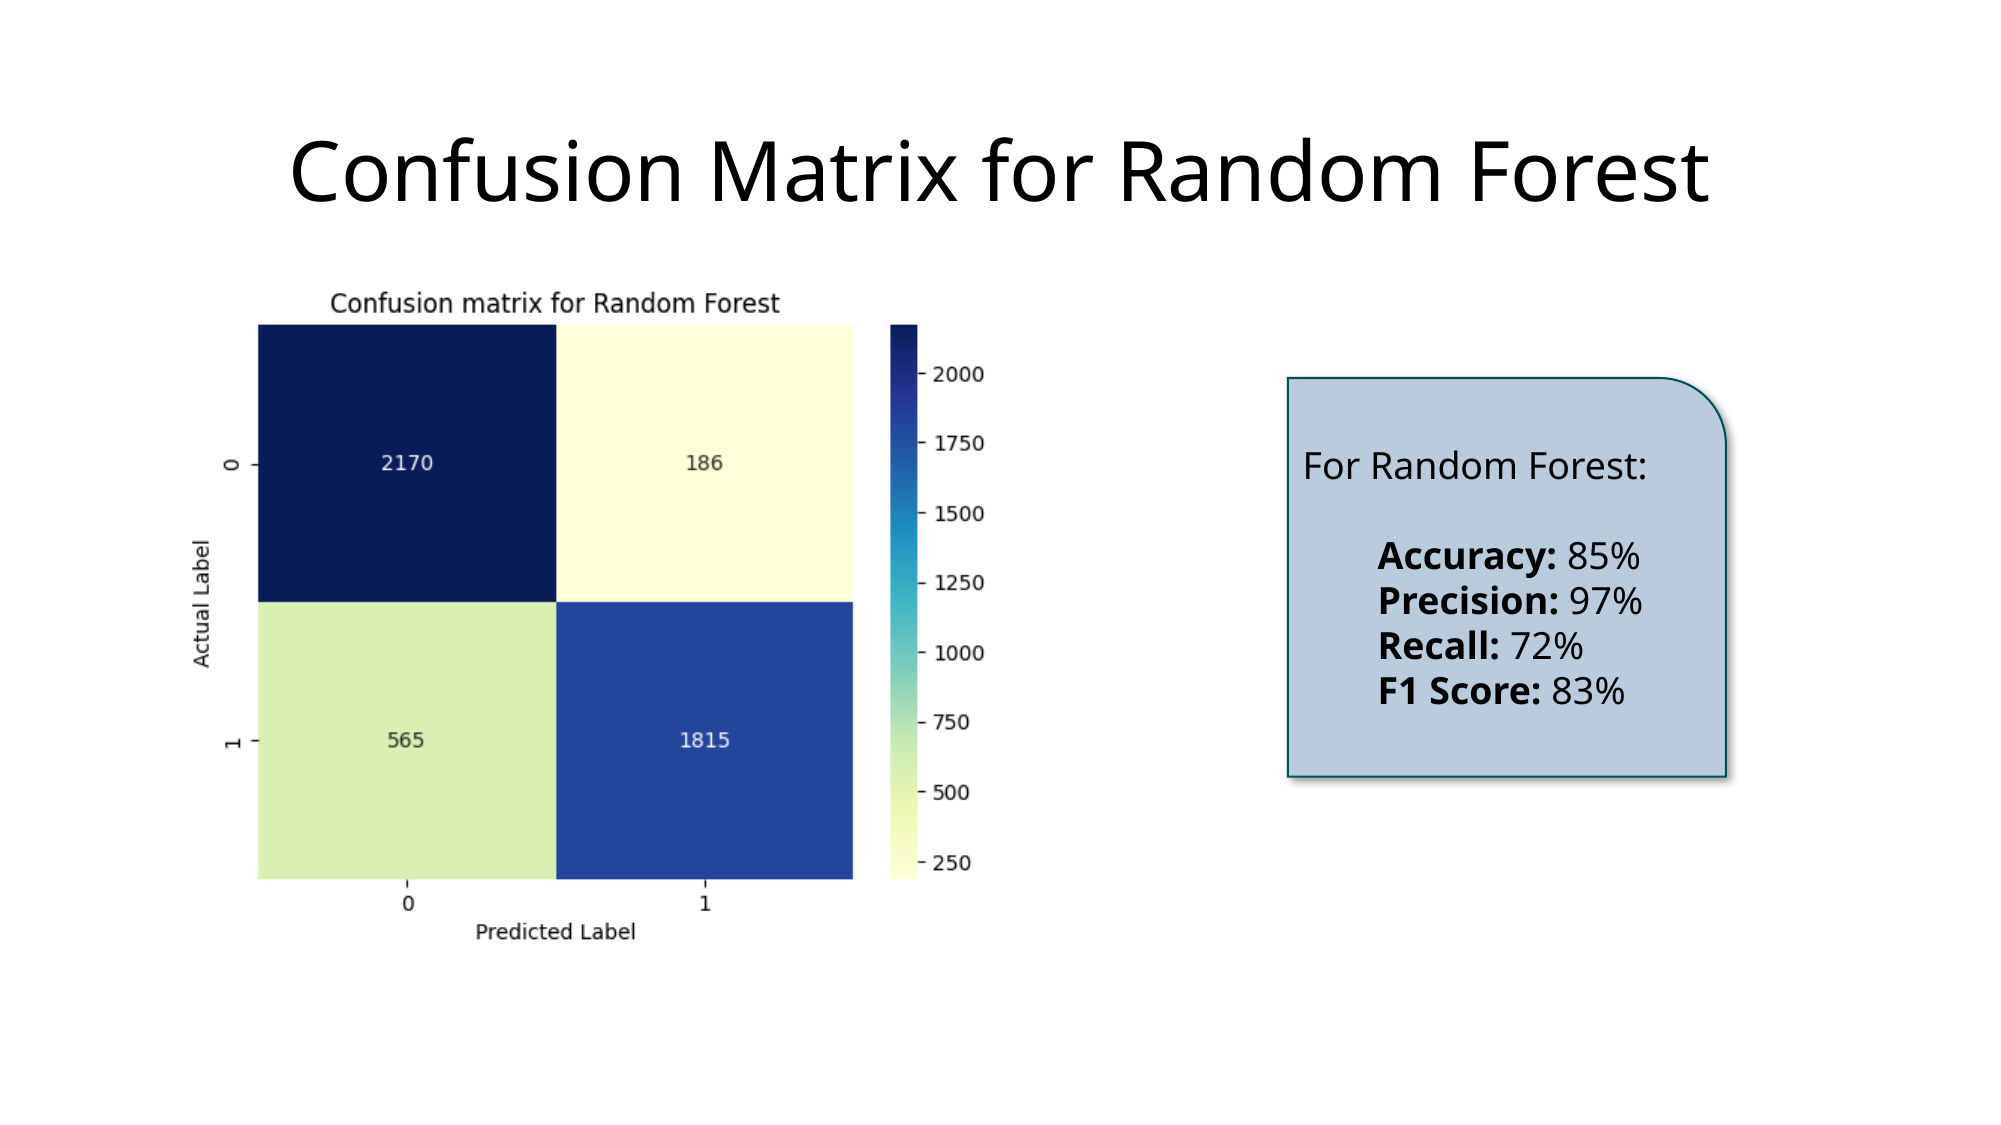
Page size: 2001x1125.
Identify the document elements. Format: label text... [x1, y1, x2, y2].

title Confusion Matrix for Random Forest [137, 59, 1863, 278]
text_box For Random Forest: Accuracy: 85% Precision: 97% Recall: 72% F1 Score: 83% [1286, 376, 1727, 778]
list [179, 277, 1000, 959]
